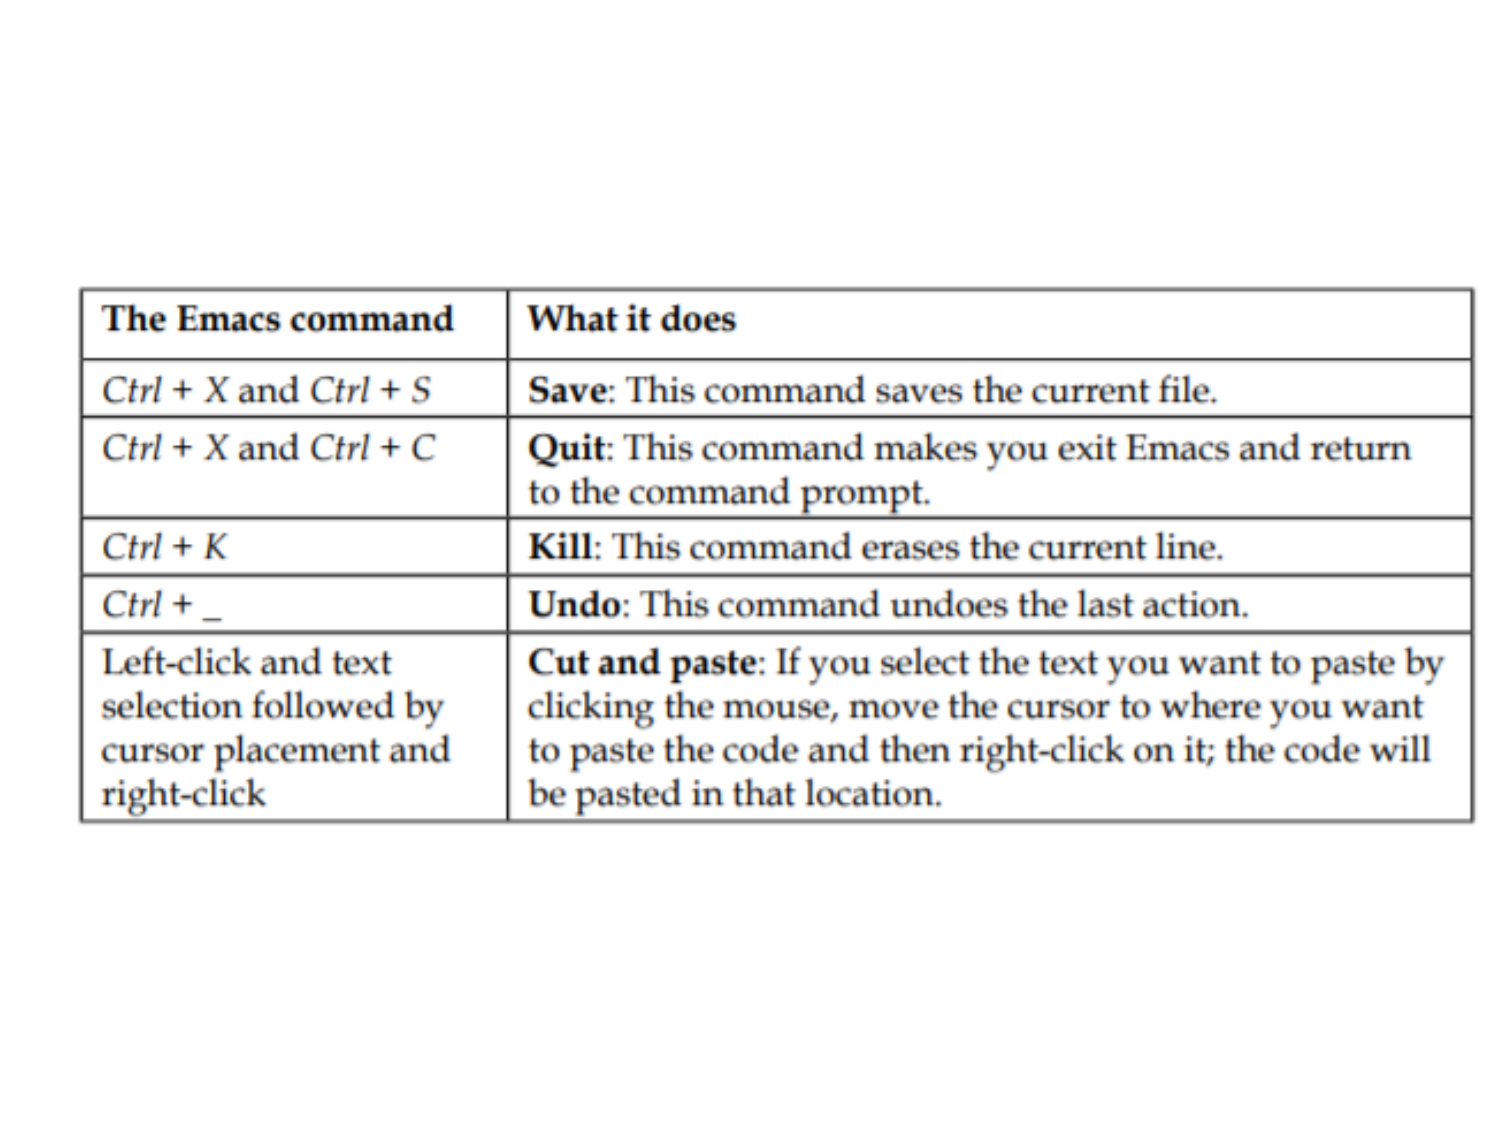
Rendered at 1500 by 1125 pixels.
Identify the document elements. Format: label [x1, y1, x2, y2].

picture [62, 262, 1494, 840]
